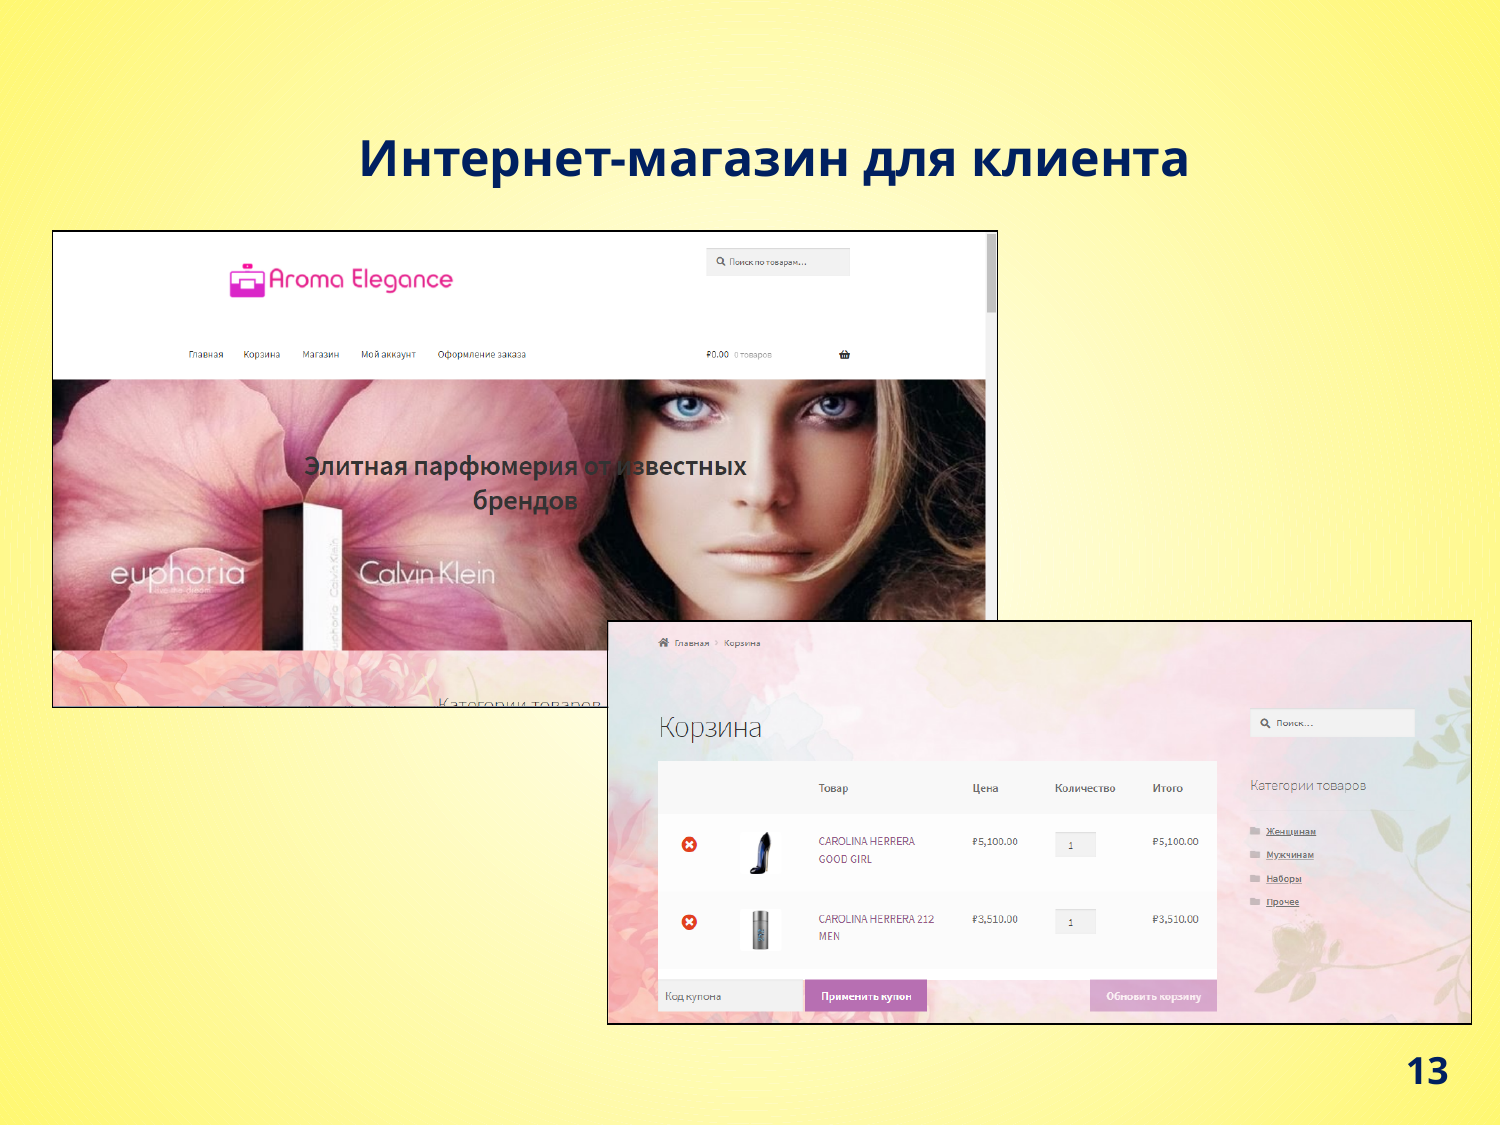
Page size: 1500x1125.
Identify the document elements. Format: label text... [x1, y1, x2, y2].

picture [607, 621, 1471, 1024]
text_box Интернет-магазин для клиента [100, 56, 1451, 194]
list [52, 231, 998, 707]
slide_number 13 [1401, 1042, 1494, 1103]
